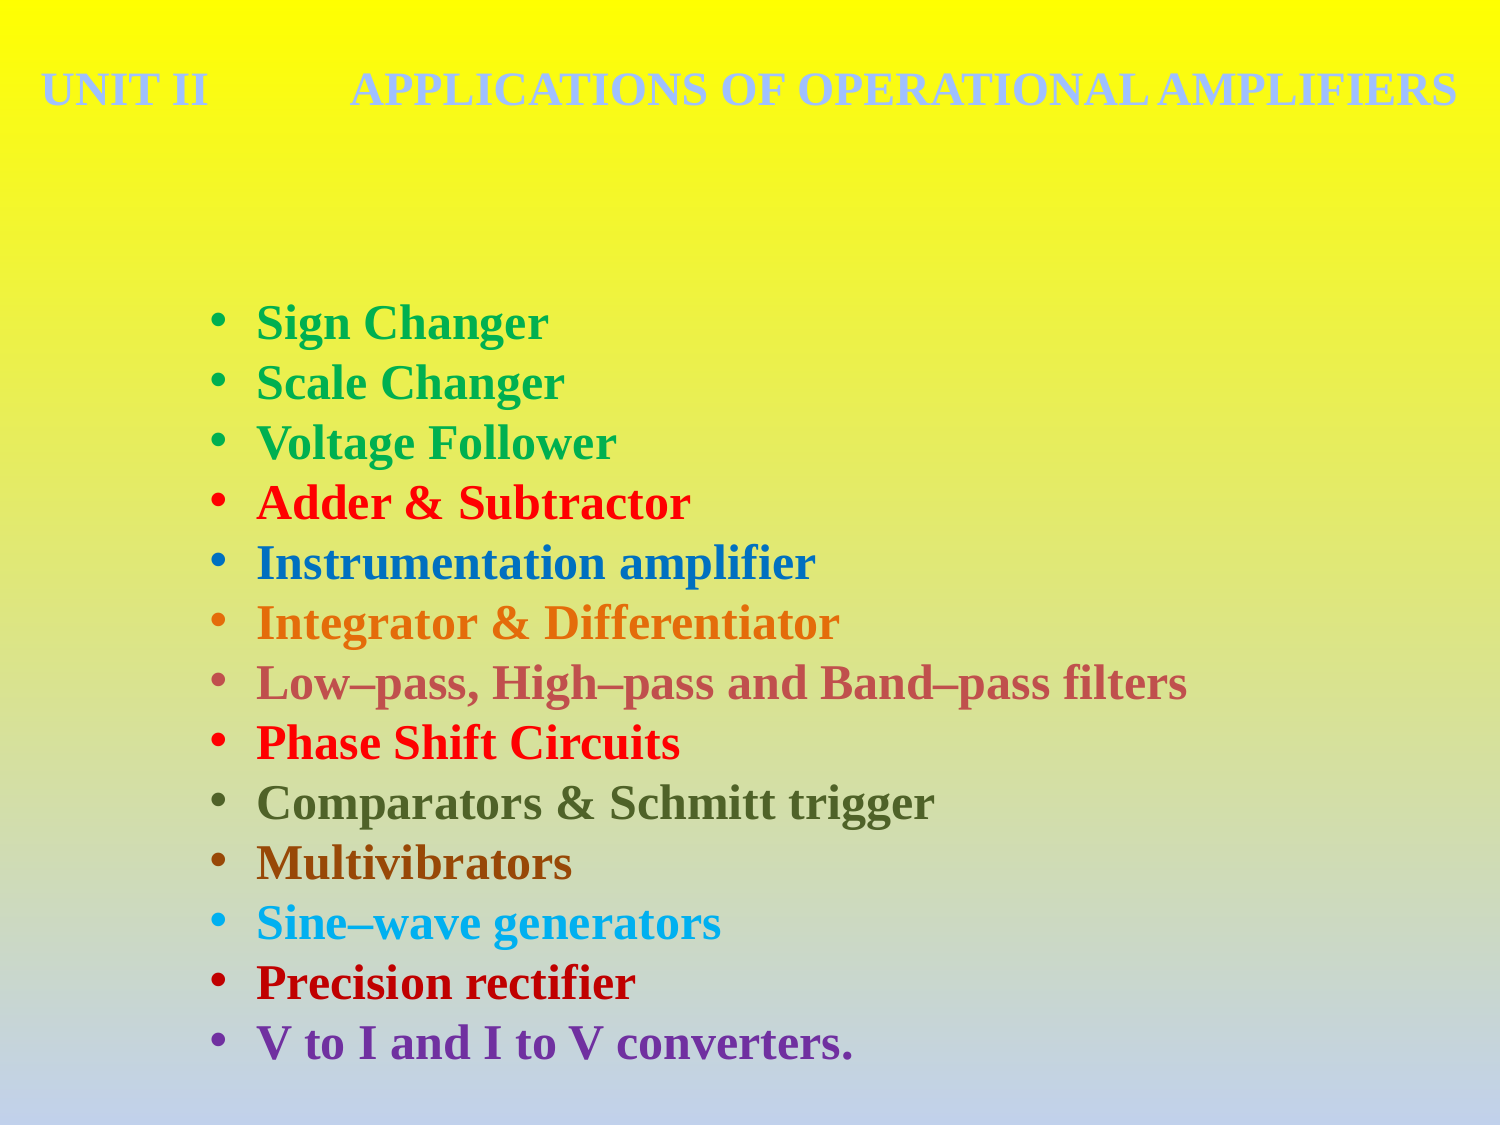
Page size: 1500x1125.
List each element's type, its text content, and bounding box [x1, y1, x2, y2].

text_box Sign Changer Scale Changer Voltage Follower Adder & Subtractor Instrumentation amplifier Integrator & Differentiator Low–pass, High–pass and Band–pass filters Phase Shift Circuits Comparators & Schmitt trigger Multivibrators Sine–wave generators Precision rectifier V to I and I to V converters. [194, 282, 1365, 1077]
text_box UNIT II APPLICATIONS OF OPERATIONAL AMPLIFIERS [0, 50, 1500, 123]
